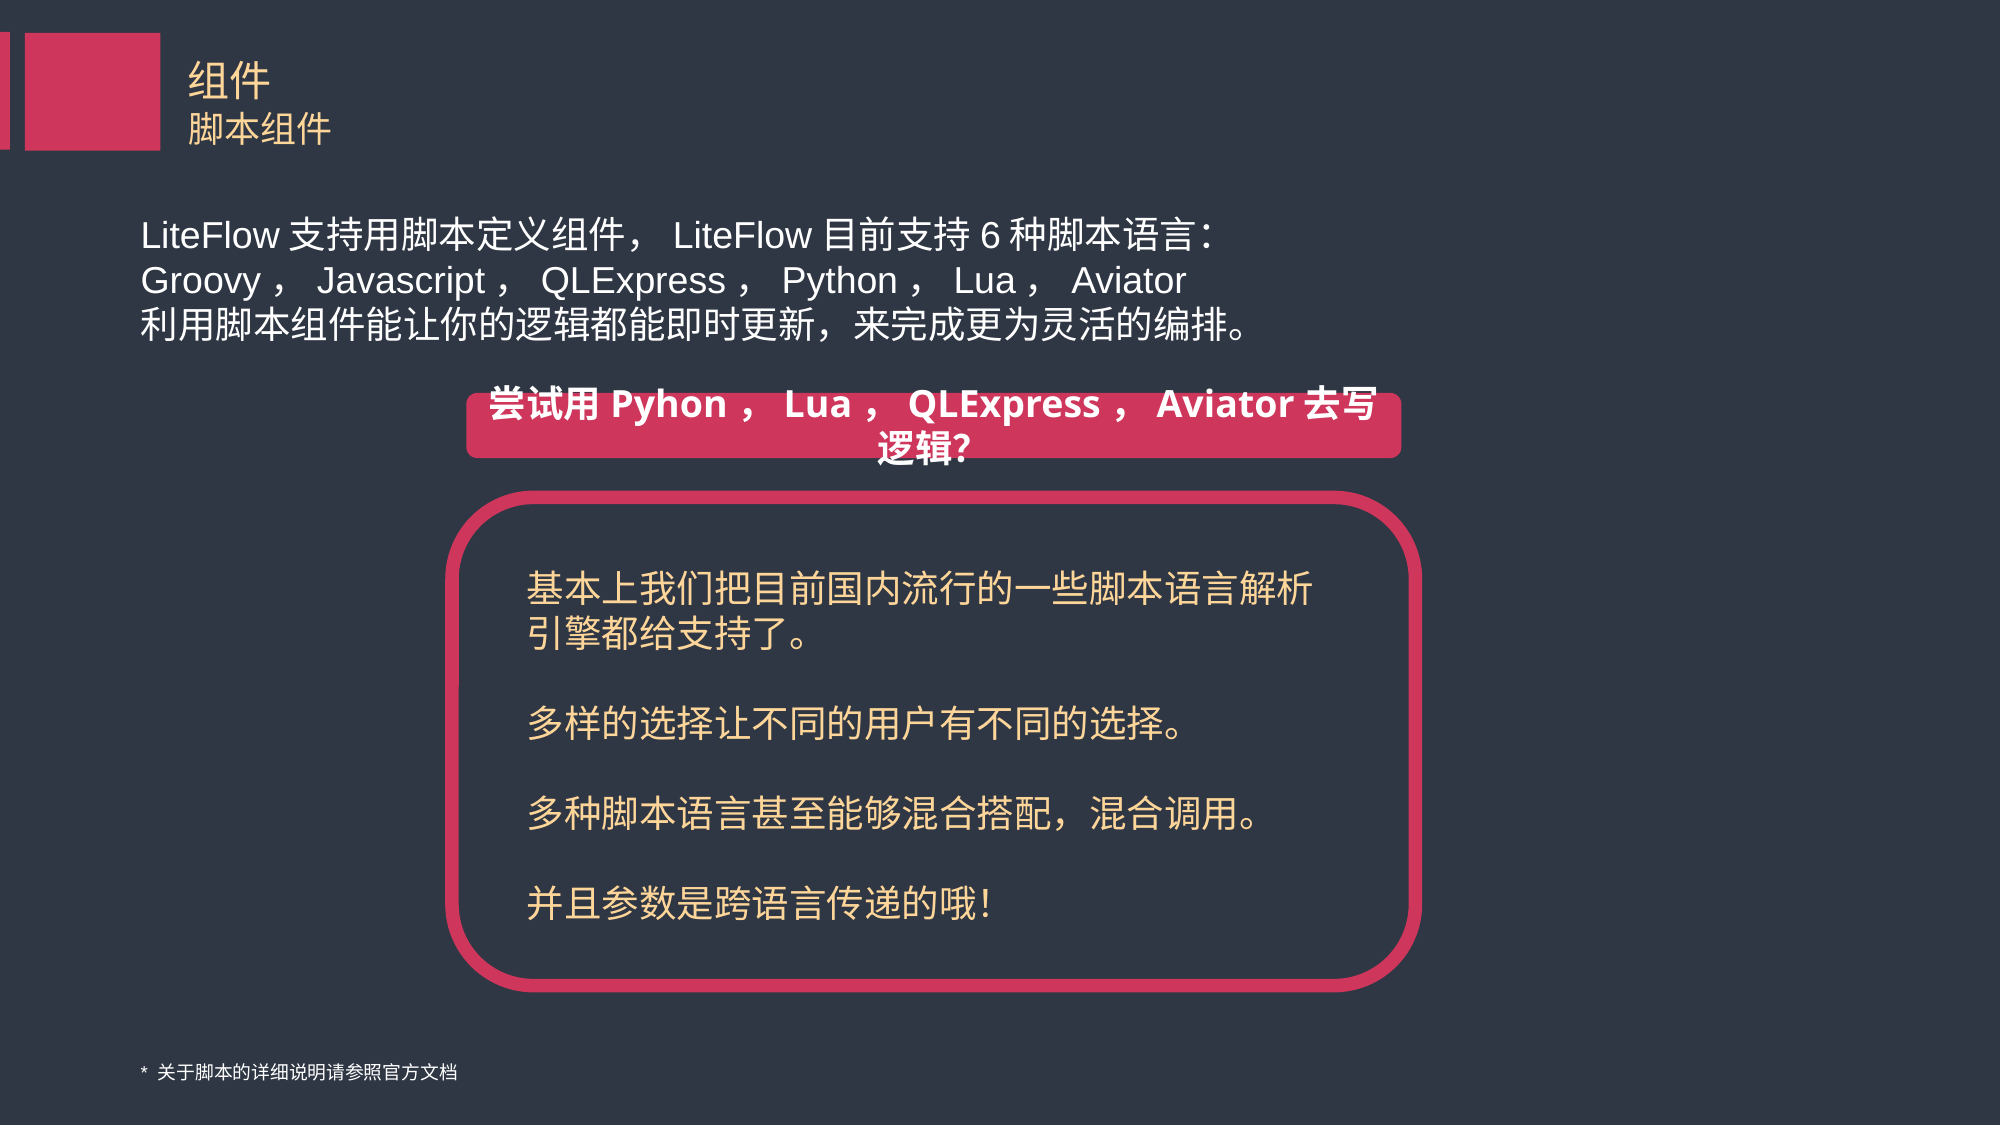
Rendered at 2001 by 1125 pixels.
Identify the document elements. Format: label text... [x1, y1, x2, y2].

text_box 基本上我们把目前国内流行的一些脚本语言解析引擎都给支持了。 多样的选择让不同的用户有不同的选择。 多种脚本语言甚至能够混合搭配，混合调用。 并且参数是跨语言传递的哦！ [511, 557, 1356, 933]
text_box [0, 31, 11, 151]
text_box [450, 496, 1417, 987]
text_box LiteFlow支持用脚本定义组件，LiteFlow目前支持6种脚本语言： Groovy，Javascript，QLExpress，Python，Lua，Aviator 利用脚本组件能让你的逻辑都能即时更新，来完成更为灵活的编排。 [125, 203, 1908, 353]
text_box * 关于脚本的详细说明请参照官方文档 [125, 1053, 530, 1099]
text_box 尝试用Pyhon，Lua，QLExpress，Aviator去写逻辑？ [465, 391, 1403, 460]
text_box 组件 [172, 46, 754, 112]
text_box 脚本组件 [173, 99, 980, 160]
text_box [24, 32, 161, 152]
